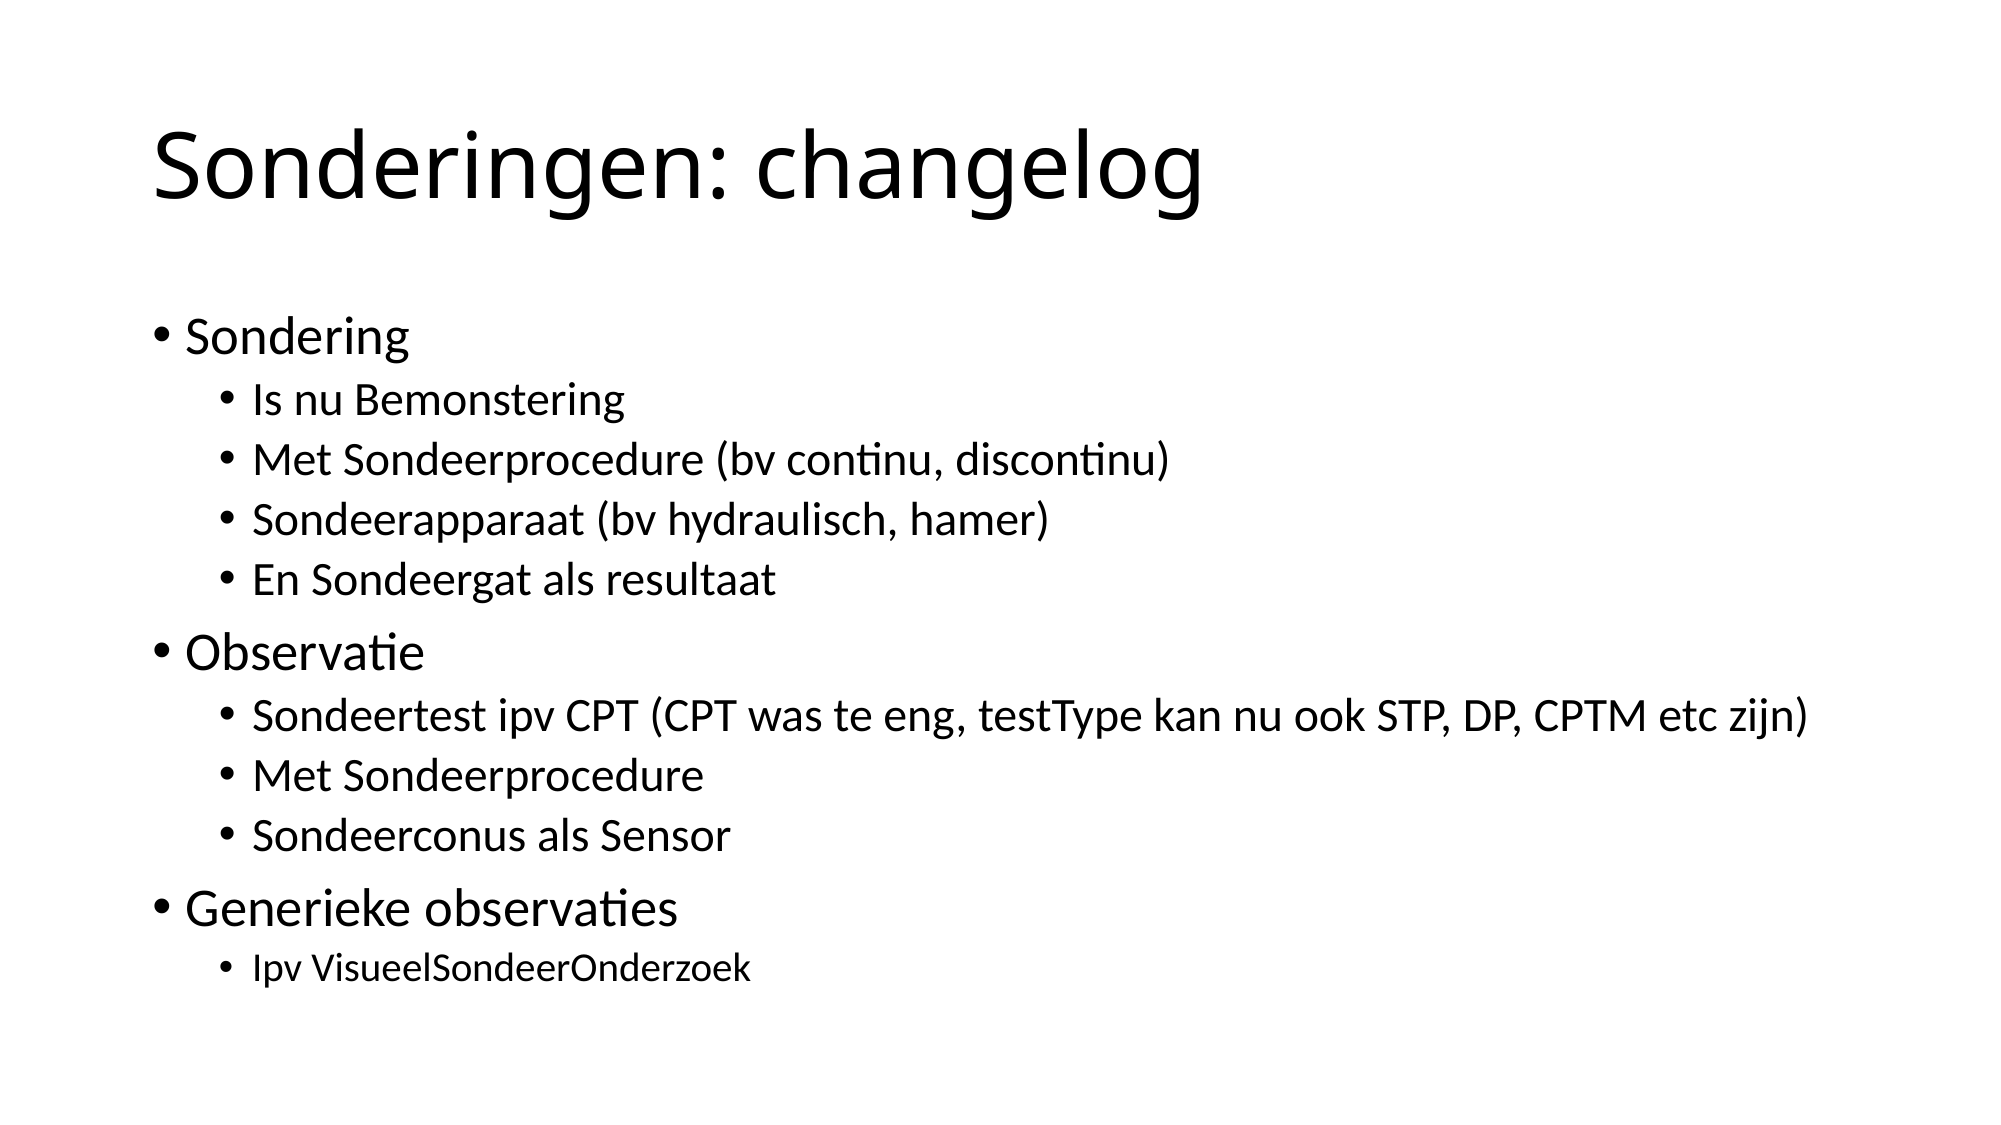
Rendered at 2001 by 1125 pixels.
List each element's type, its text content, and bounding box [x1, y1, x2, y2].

list Sondering Is nu Bemonstering Met Sondeerprocedure (bv continu, discontinu) Sondeerapparaat (bv hydraulisch, hamer) En Sondeergat als resultaat Observatie Sondeertest ipv CPT (CPT was te eng, testType kan nu ook STP, DP, CPTM etc zijn) Met Sondeerprocedure Sondeerconus als Sensor Generieke observaties Ipv VisueelSondeerOnderzoek [137, 299, 1863, 1014]
title Sonderingen: changelog [137, 59, 1863, 278]
